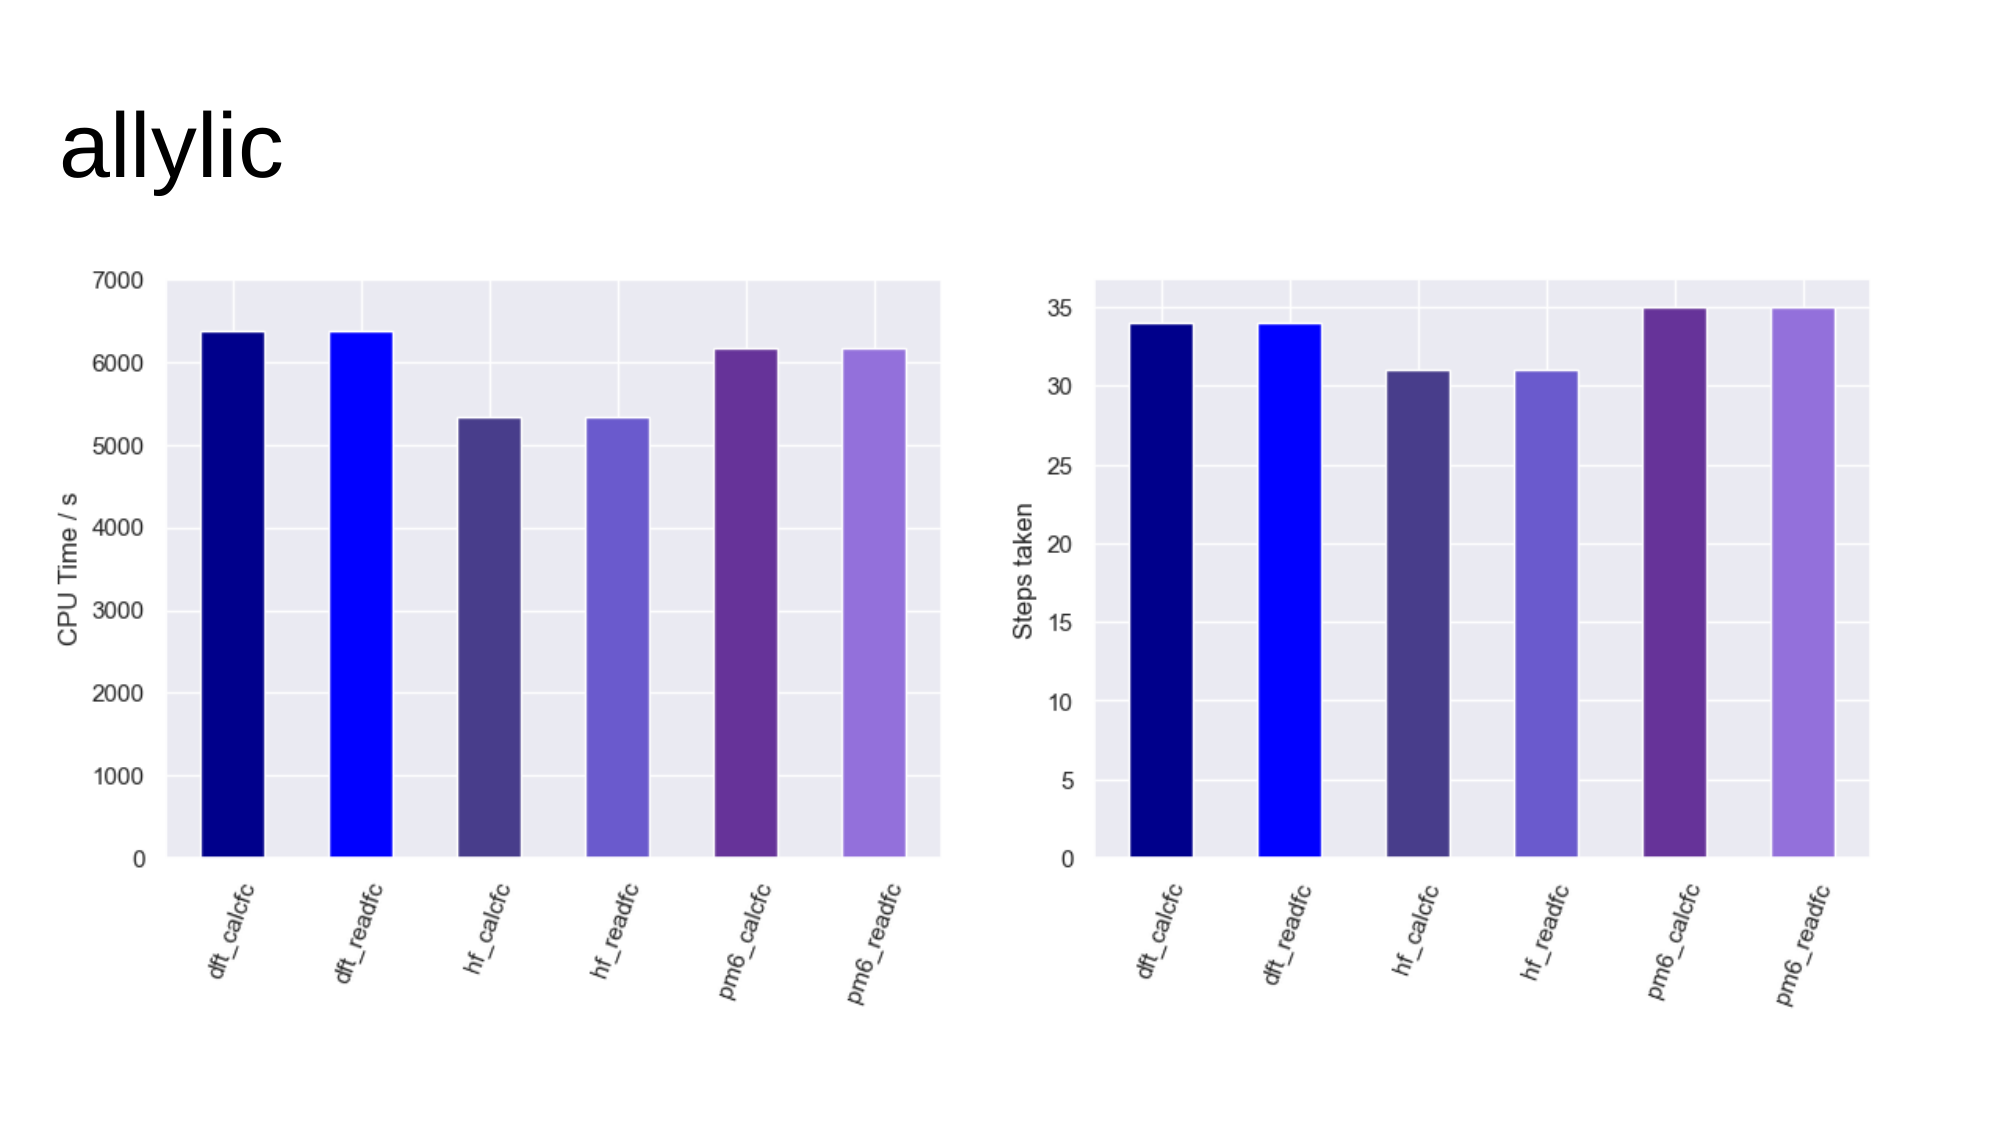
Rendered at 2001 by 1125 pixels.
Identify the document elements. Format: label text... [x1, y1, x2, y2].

picture [999, 265, 1885, 1021]
picture [44, 256, 956, 1021]
title allylic [44, 38, 1770, 257]
